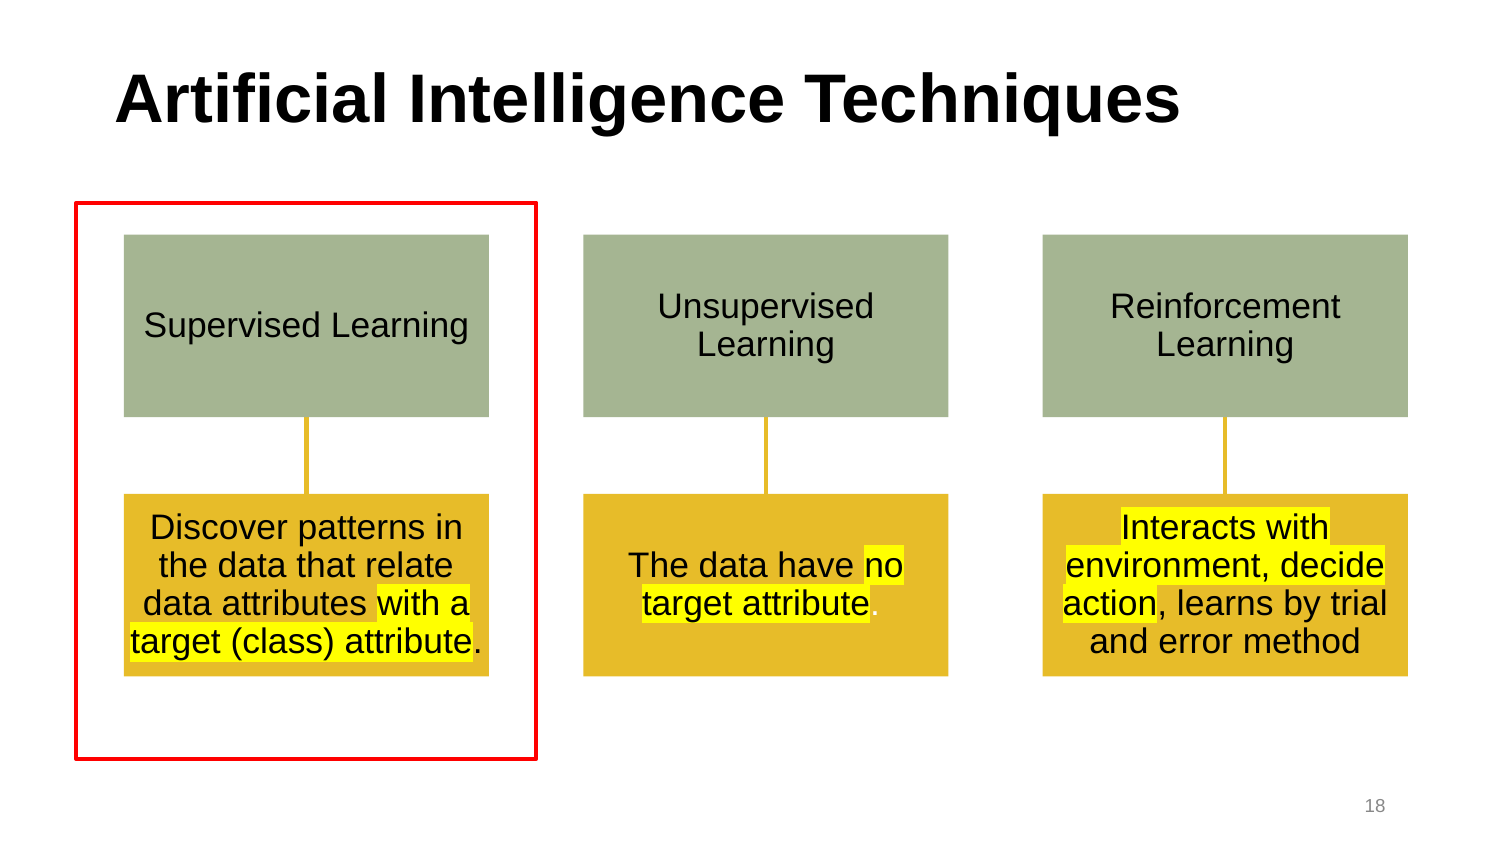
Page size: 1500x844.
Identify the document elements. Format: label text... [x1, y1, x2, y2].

slide_number 18 [1059, 782, 1397, 827]
text_box [74, 201, 538, 761]
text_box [123, 234, 1409, 677]
title Artificial Intelligence Techniques [103, 36, 1432, 164]
